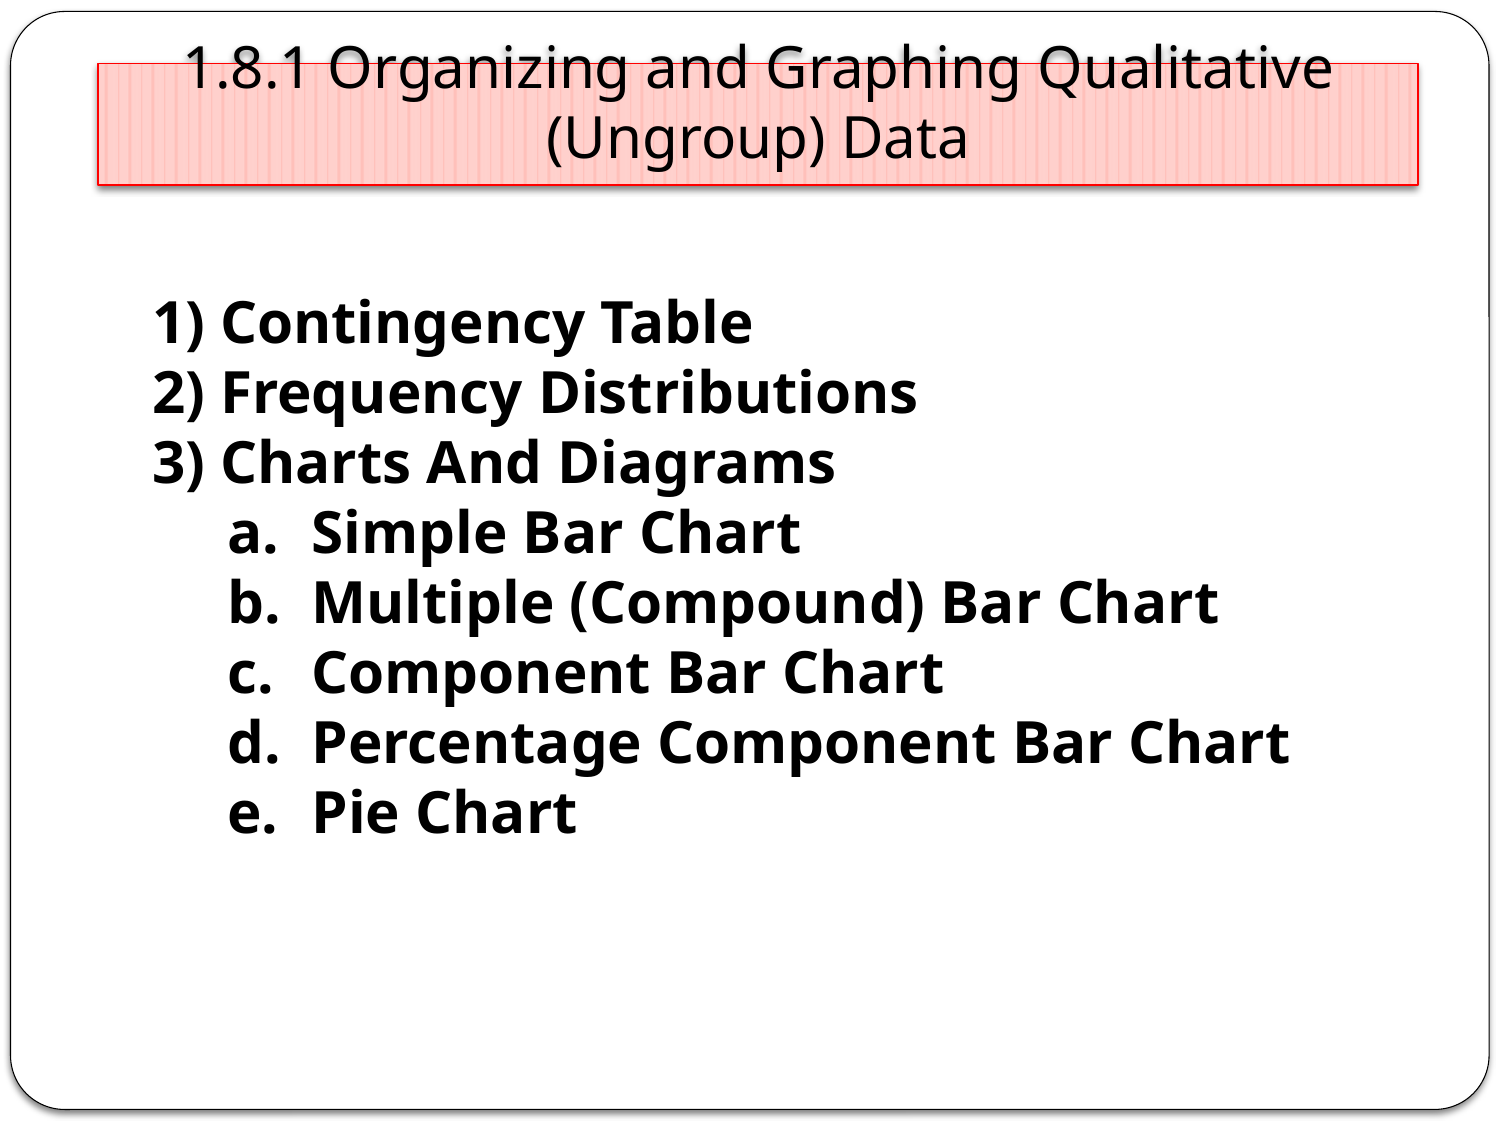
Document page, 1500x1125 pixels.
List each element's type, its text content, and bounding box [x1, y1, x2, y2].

text_box Contingency Table Frequency Distributions Charts And Diagrams Simple Bar Chart Multiple (Compound) Bar Chart Component Bar Chart Percentage Component Bar Chart Pie Chart [137, 277, 1419, 853]
title 1.8.1 Organizing and Graphing Qualitative (Ungroup) Data [97, 63, 1419, 186]
